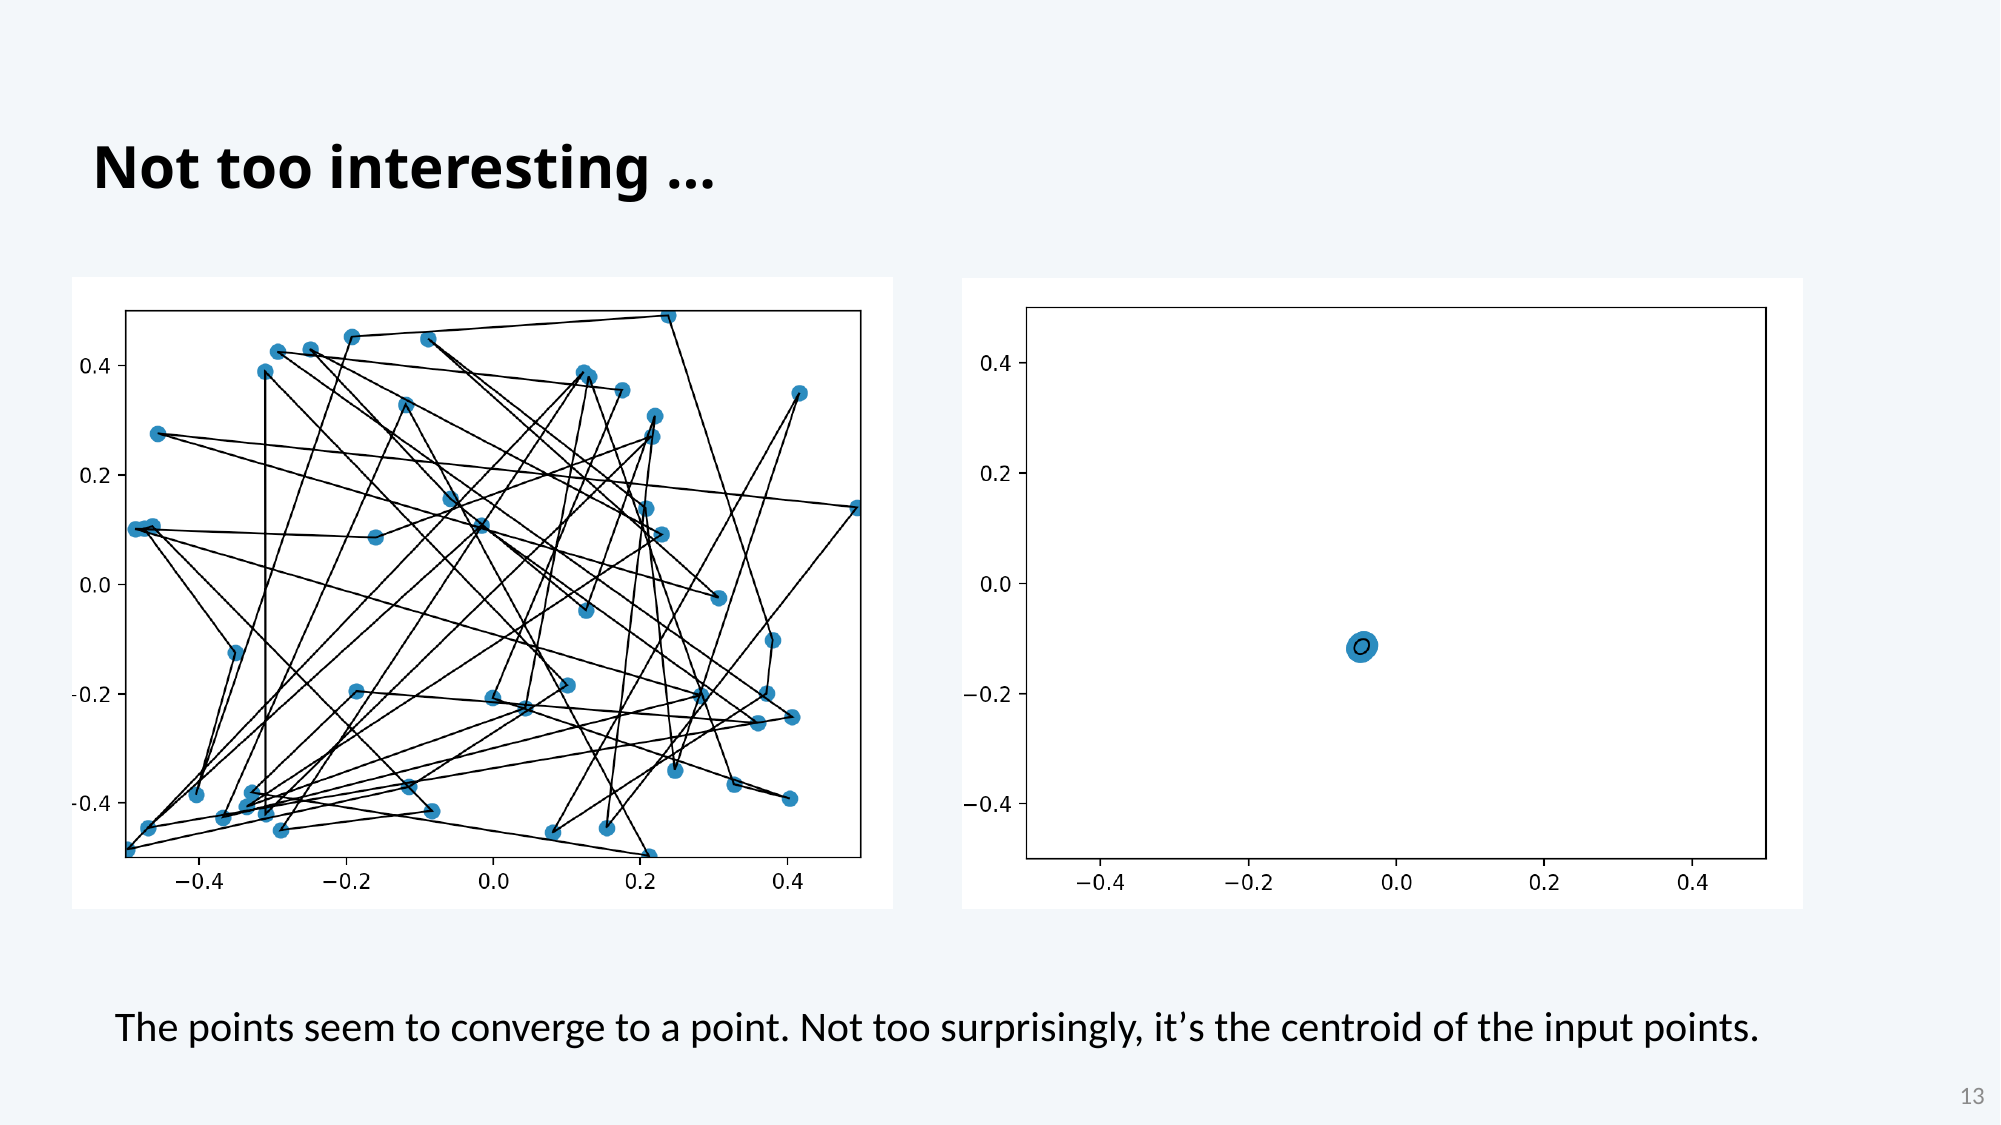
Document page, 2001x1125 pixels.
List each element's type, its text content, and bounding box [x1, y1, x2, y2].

list The points seem to converge to a point. Not too surprisingly, it’s the centroid of the input points. [99, 1001, 1825, 1066]
slide_number 13 [1550, 1065, 2000, 1125]
picture [962, 278, 1803, 909]
title Not too interesting … [77, 61, 1803, 279]
picture [72, 277, 893, 909]
